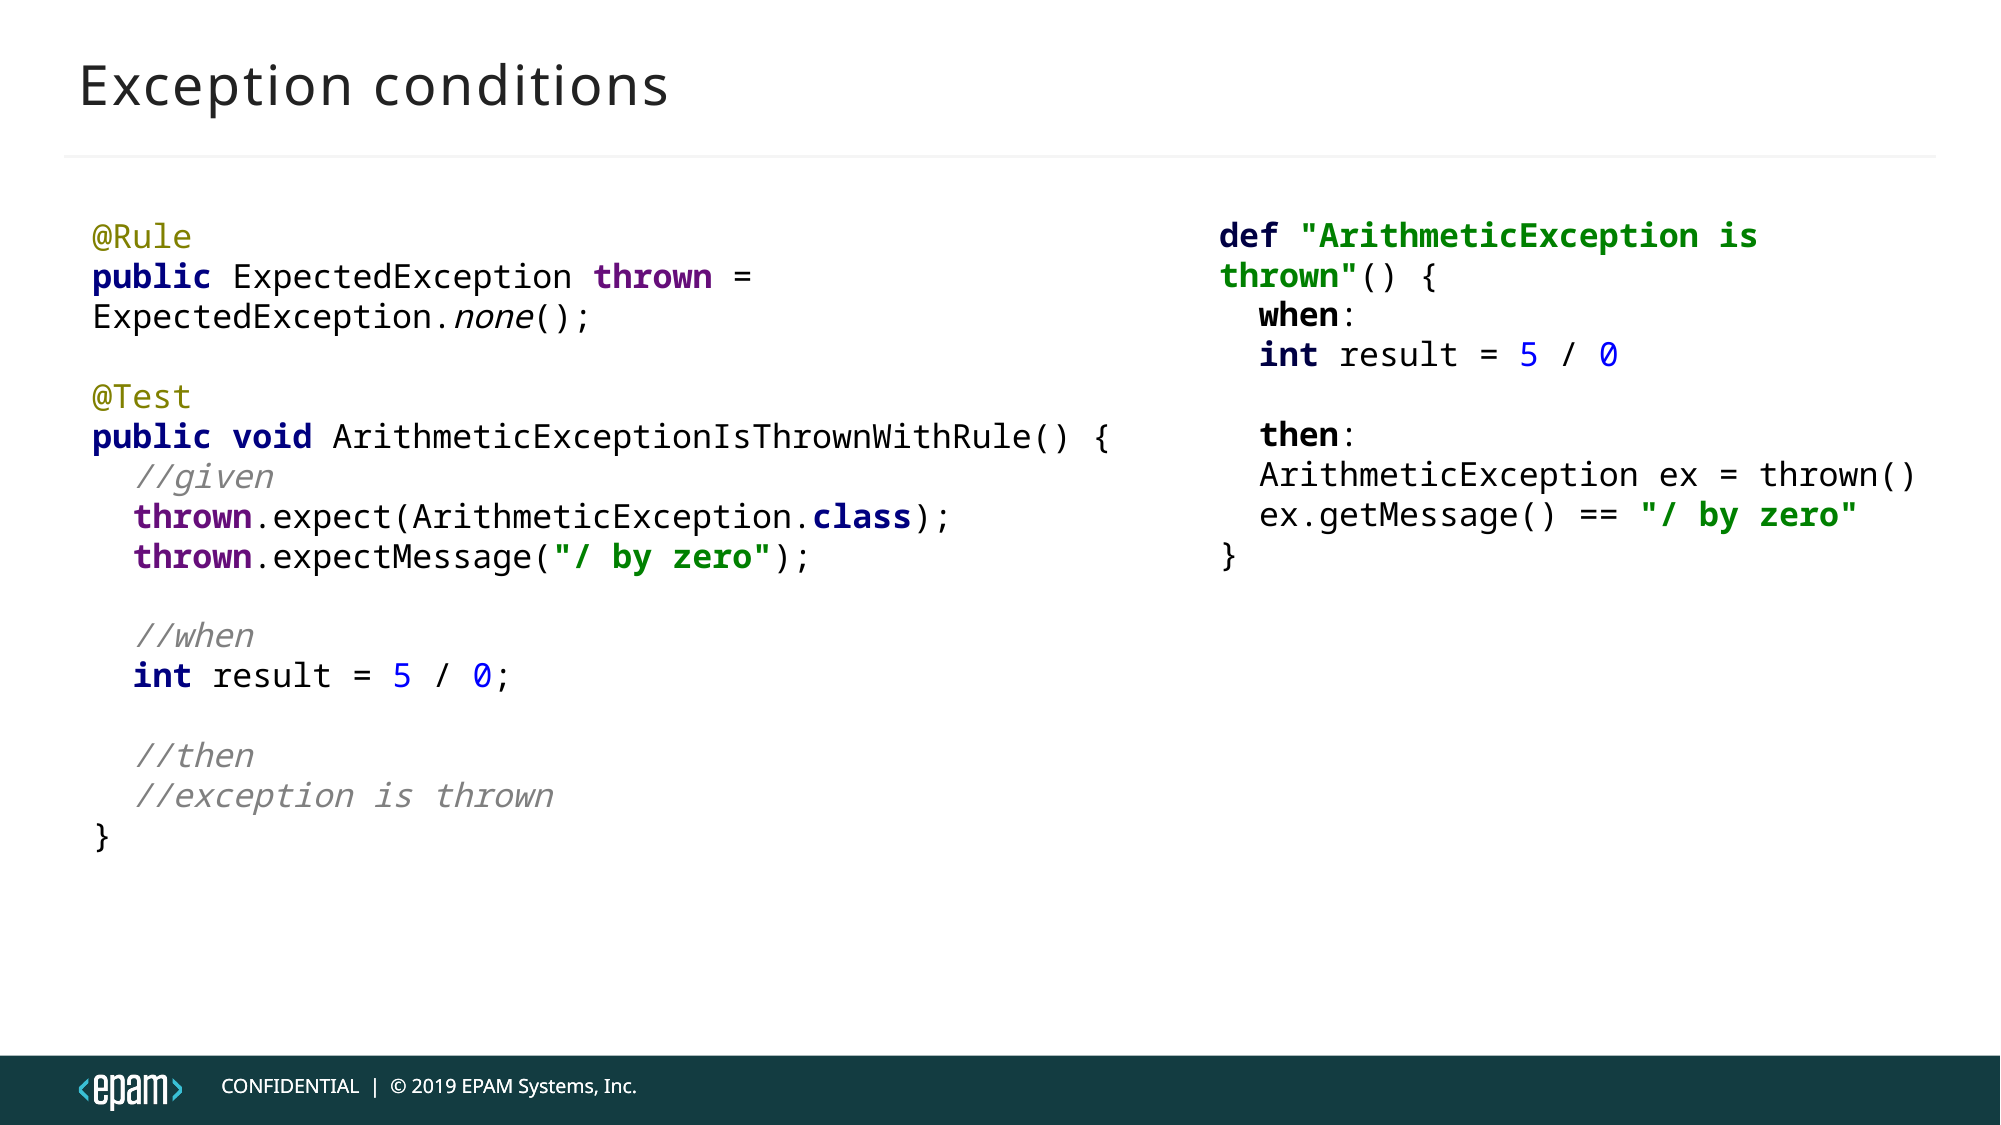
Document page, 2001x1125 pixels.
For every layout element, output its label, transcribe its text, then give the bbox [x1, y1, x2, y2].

title Exception conditions [78, 50, 1922, 116]
text_box @Rule public ExpectedException thrown = ExpectedException.none(); @Test public void ArithmeticExceptionIsThrownWithRule() { //given thrown.expect(ArithmeticException.class); thrown.expectMessage("/ by zero"); //when int result = 5 / 0; //then //exception is thrown } [77, 207, 1204, 862]
text_box def "ArithmeticException is thrown"() { when: int result = 5 / 0 then: ArithmeticException ex = thrown() ex.getMessage() == "/ by zero" } [1204, 206, 1959, 581]
text_box CONFIDENTIAL | © 2019 EPAM Systems, Inc. [206, 1066, 737, 1105]
